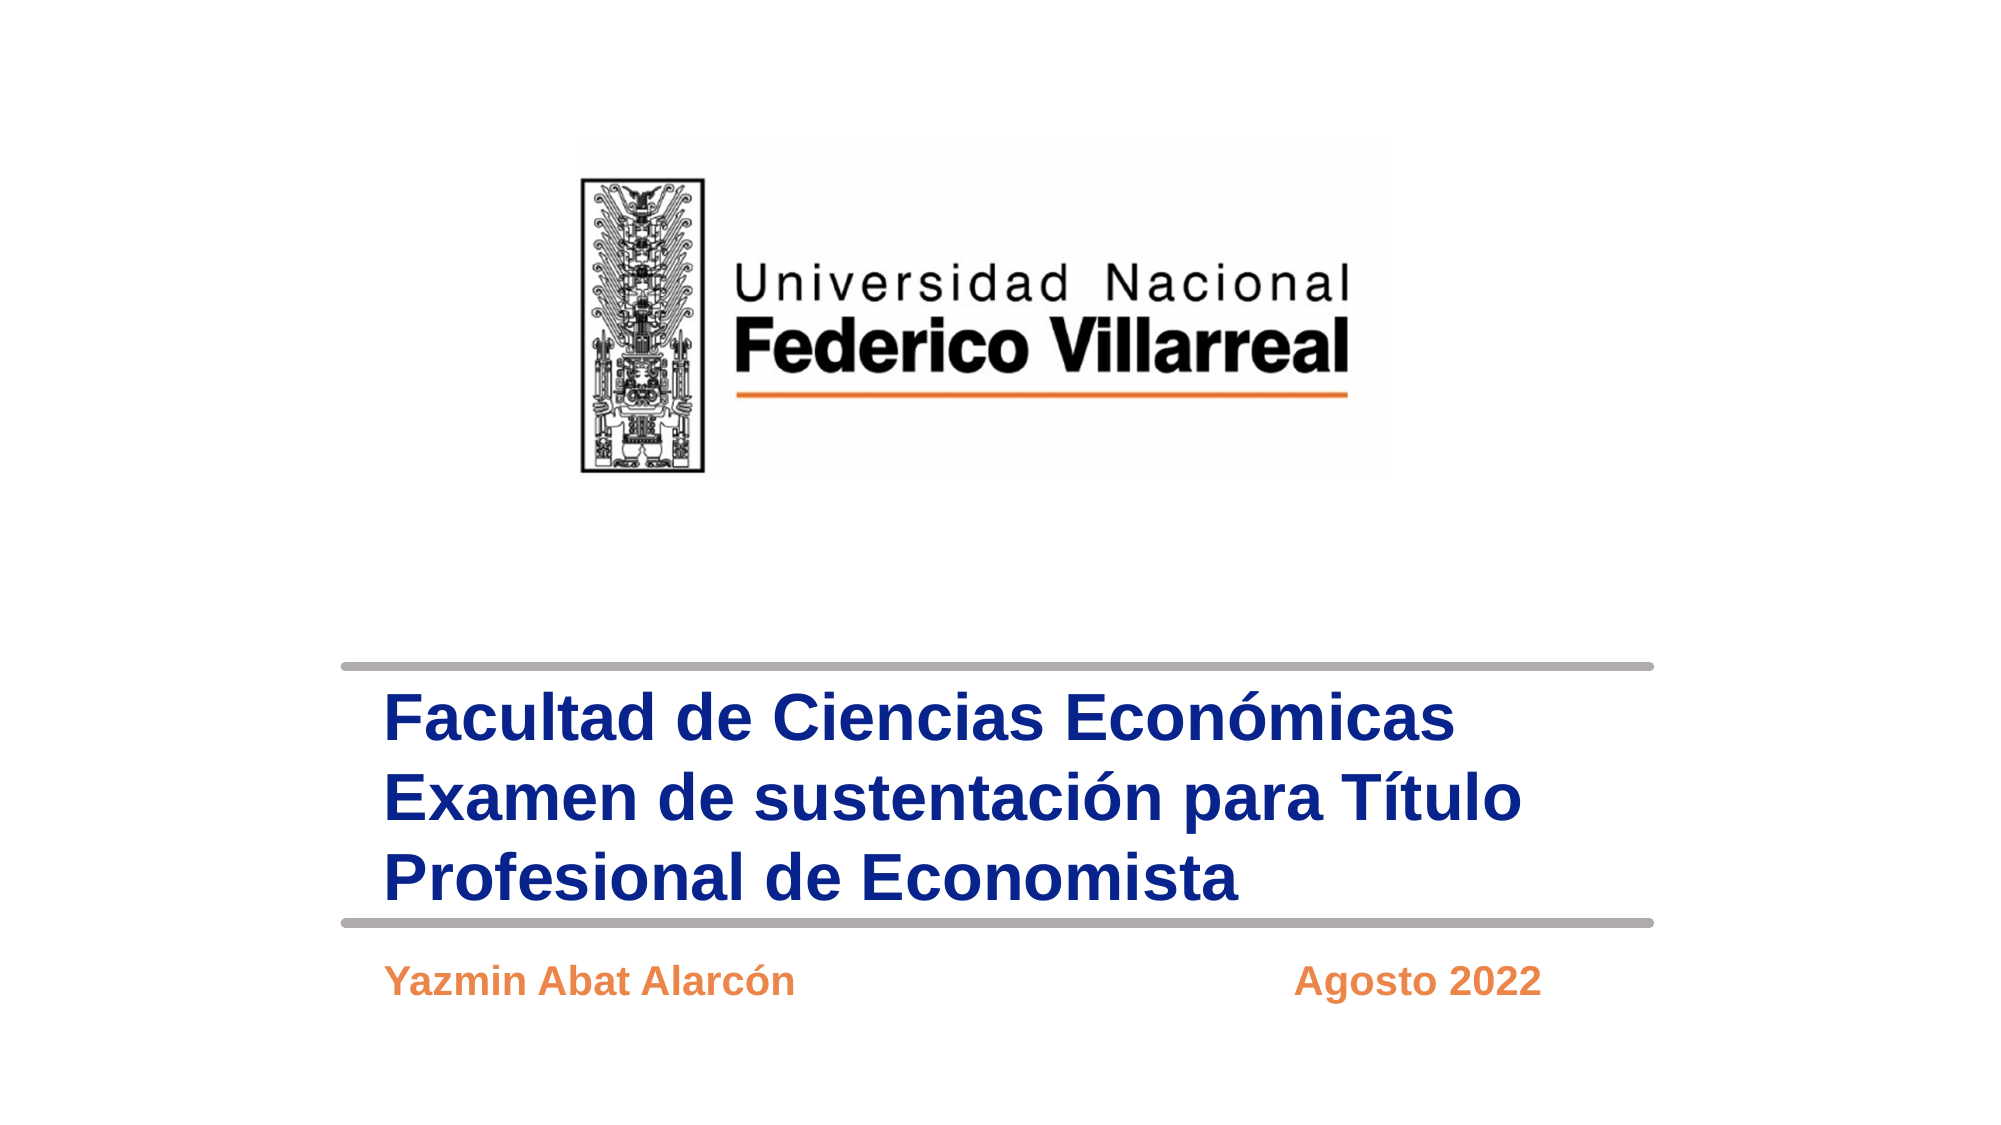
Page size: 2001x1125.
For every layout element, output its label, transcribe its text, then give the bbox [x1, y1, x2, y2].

text_box Facultad de Ciencias Económicas Examen de sustentación para Título Profesional de Economista [368, 666, 1745, 946]
picture [577, 134, 1386, 479]
text_box Yazmin Abat Alarcón Agosto 2022 [368, 946, 1850, 1052]
